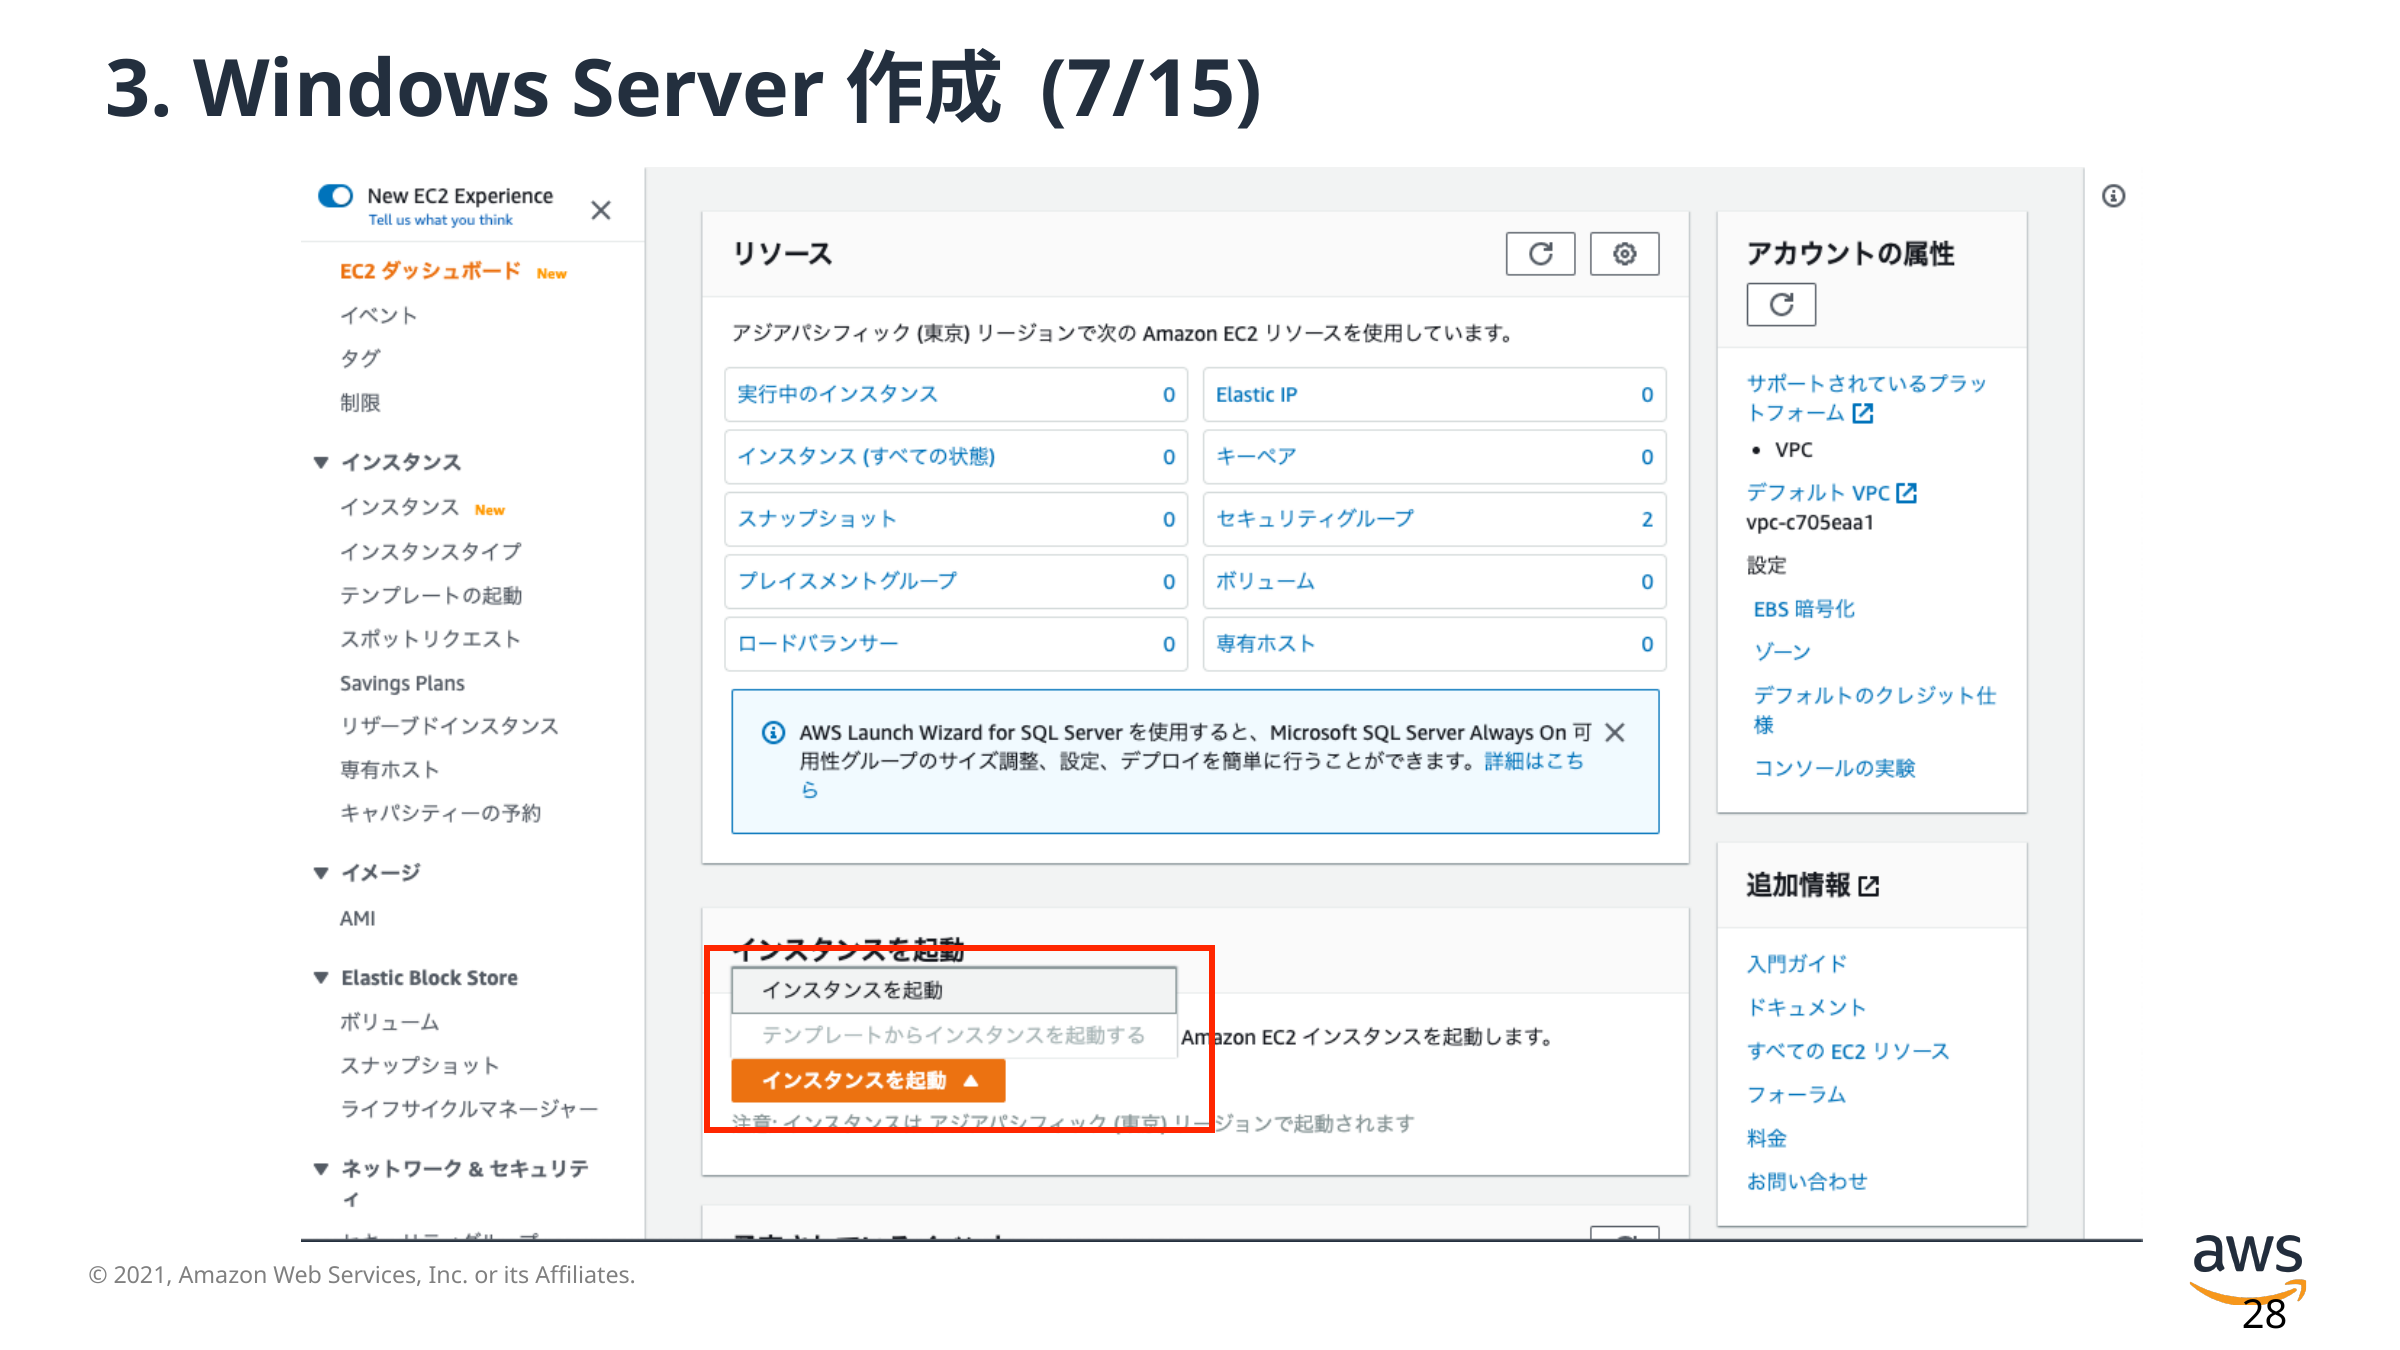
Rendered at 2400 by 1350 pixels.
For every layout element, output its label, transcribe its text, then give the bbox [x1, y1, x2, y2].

picture [301, 167, 2143, 1242]
title 3. Windows Server作成 (7/15) [90, 30, 2307, 256]
